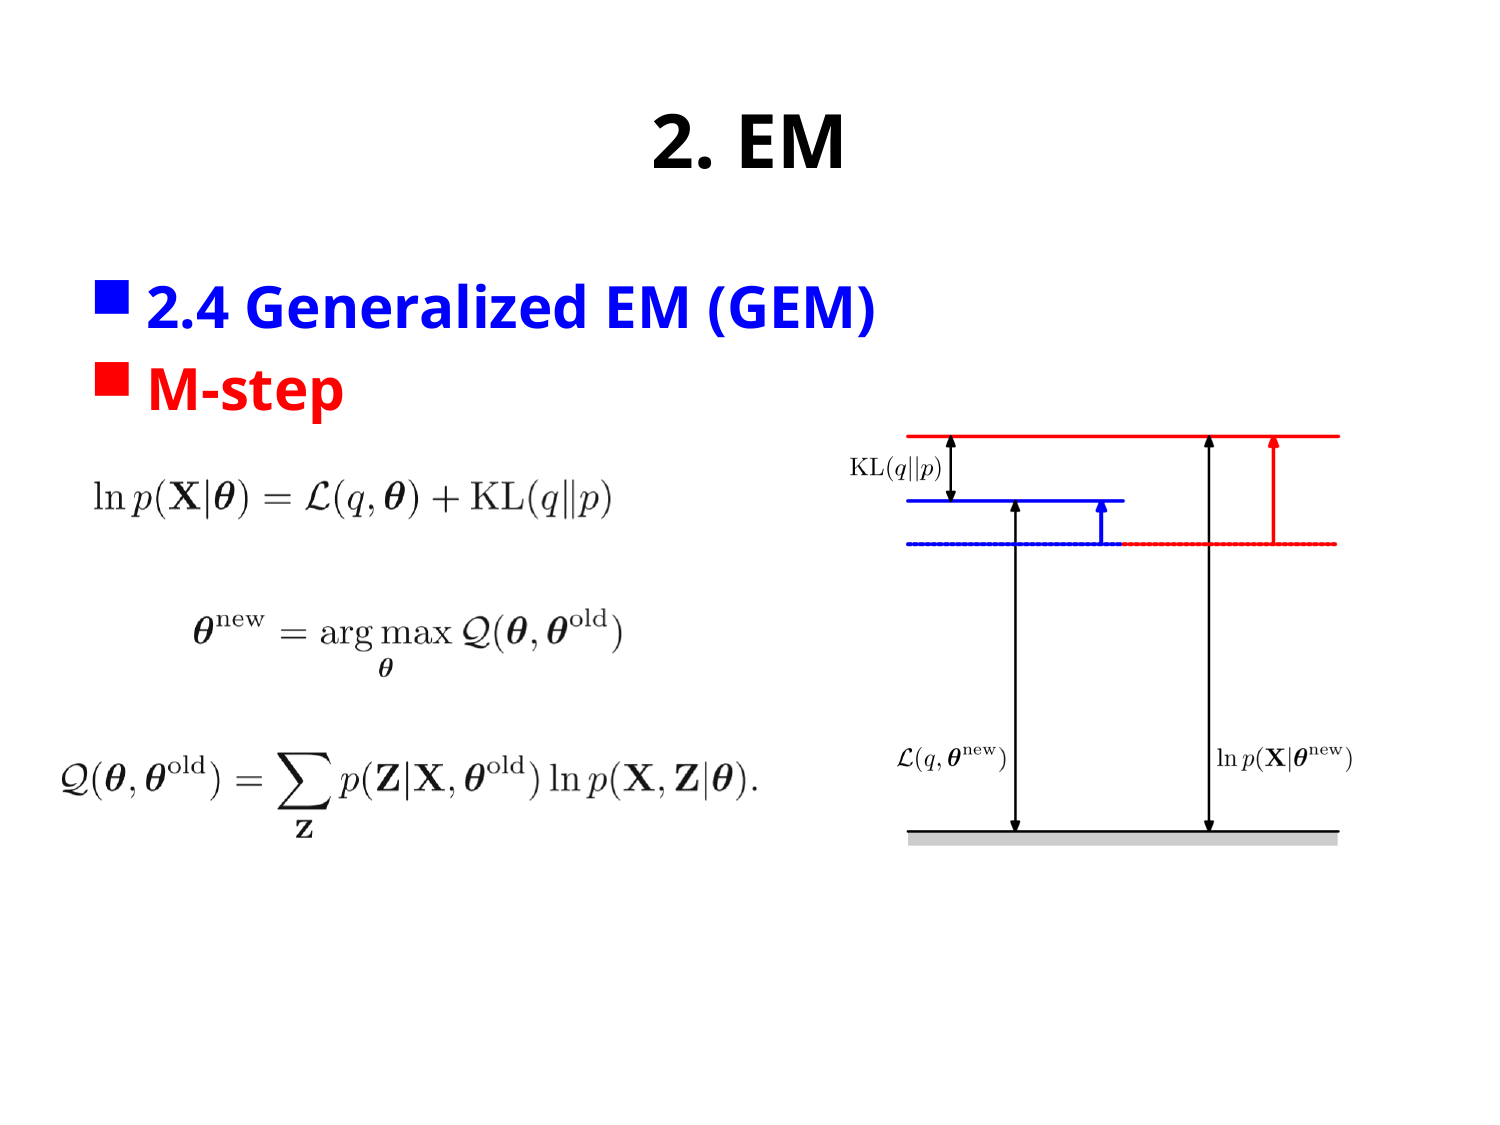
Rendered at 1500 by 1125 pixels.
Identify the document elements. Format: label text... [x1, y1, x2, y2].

picture [64, 453, 621, 541]
picture [844, 423, 1378, 863]
list 2.4 Generalized EM (GEM) M-step [75, 262, 1425, 1005]
title 2. EM [75, 45, 1425, 233]
picture [29, 597, 785, 839]
